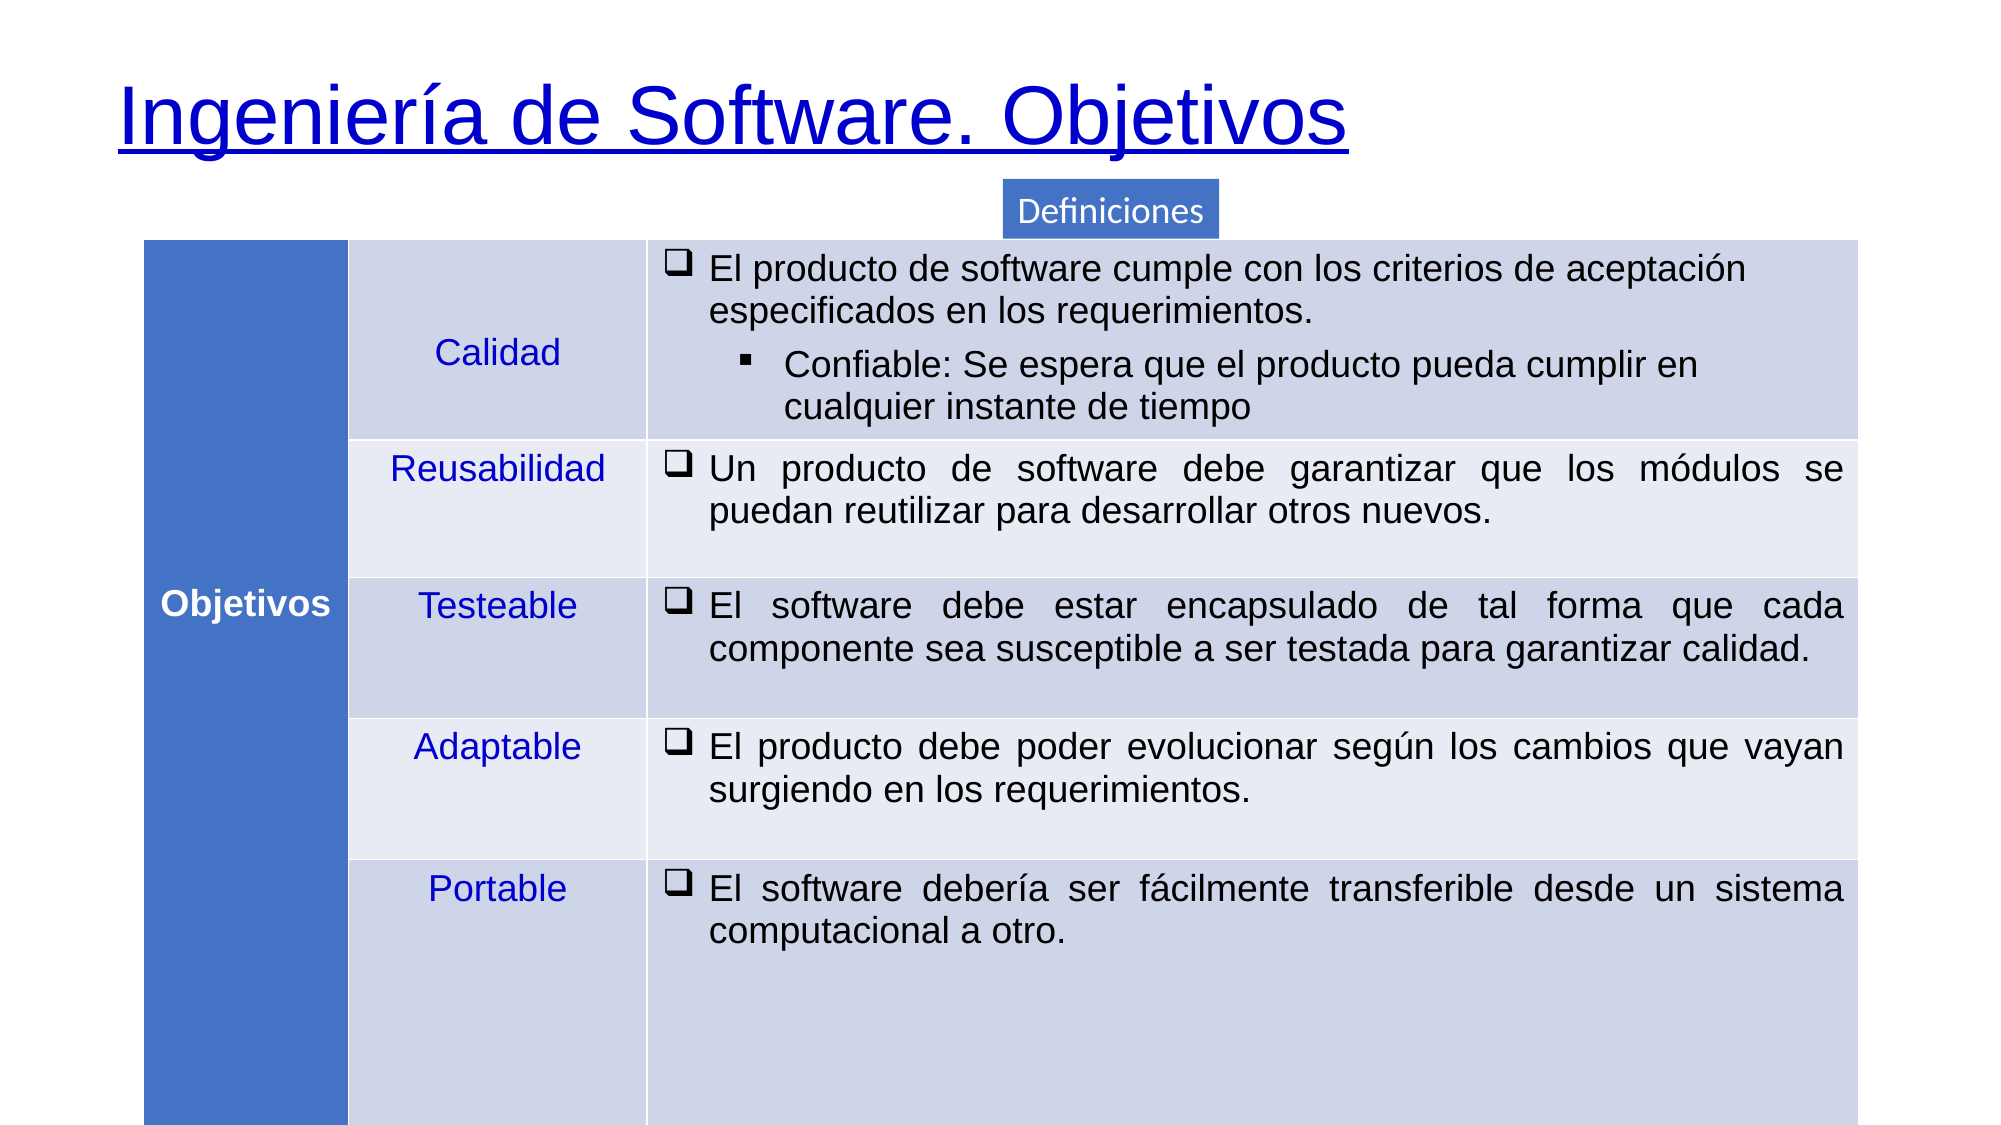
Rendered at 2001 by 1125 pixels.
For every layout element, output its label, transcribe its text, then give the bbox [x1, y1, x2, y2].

table_cell Reusabilidad [349, 441, 646, 577]
table_cell Portable [349, 860, 646, 1125]
table_cell Adaptable [349, 719, 646, 859]
text_box Definiciones [1002, 178, 1220, 239]
table_header El producto de software cumple con los criterios de aceptación especificados en los requerimientos. Confiable: Se espera que el producto pueda cumplir en cualquier instante de tiempo [648, 240, 1858, 439]
table_header Calidad [349, 240, 646, 439]
table_cell Un producto de software debe garantizar que los módulos se puedan reutilizar para desarrollar otros nuevos. [648, 441, 1858, 577]
title Ingeniería de Software. Objetivos [102, 46, 1915, 189]
table_header Objetivos [144, 240, 348, 1125]
table_cell El software debería ser fácilmente transferible desde un sistema computacional a otro. [648, 860, 1858, 1125]
table_cell El software debe estar encapsulado de tal forma que cada componente sea susceptible a ser testada para garantizar calidad. [648, 578, 1858, 718]
table_cell Testeable [349, 578, 646, 718]
table_cell El producto debe poder evolucionar según los cambios que vayan surgiendo en los requerimientos. [648, 719, 1858, 859]
